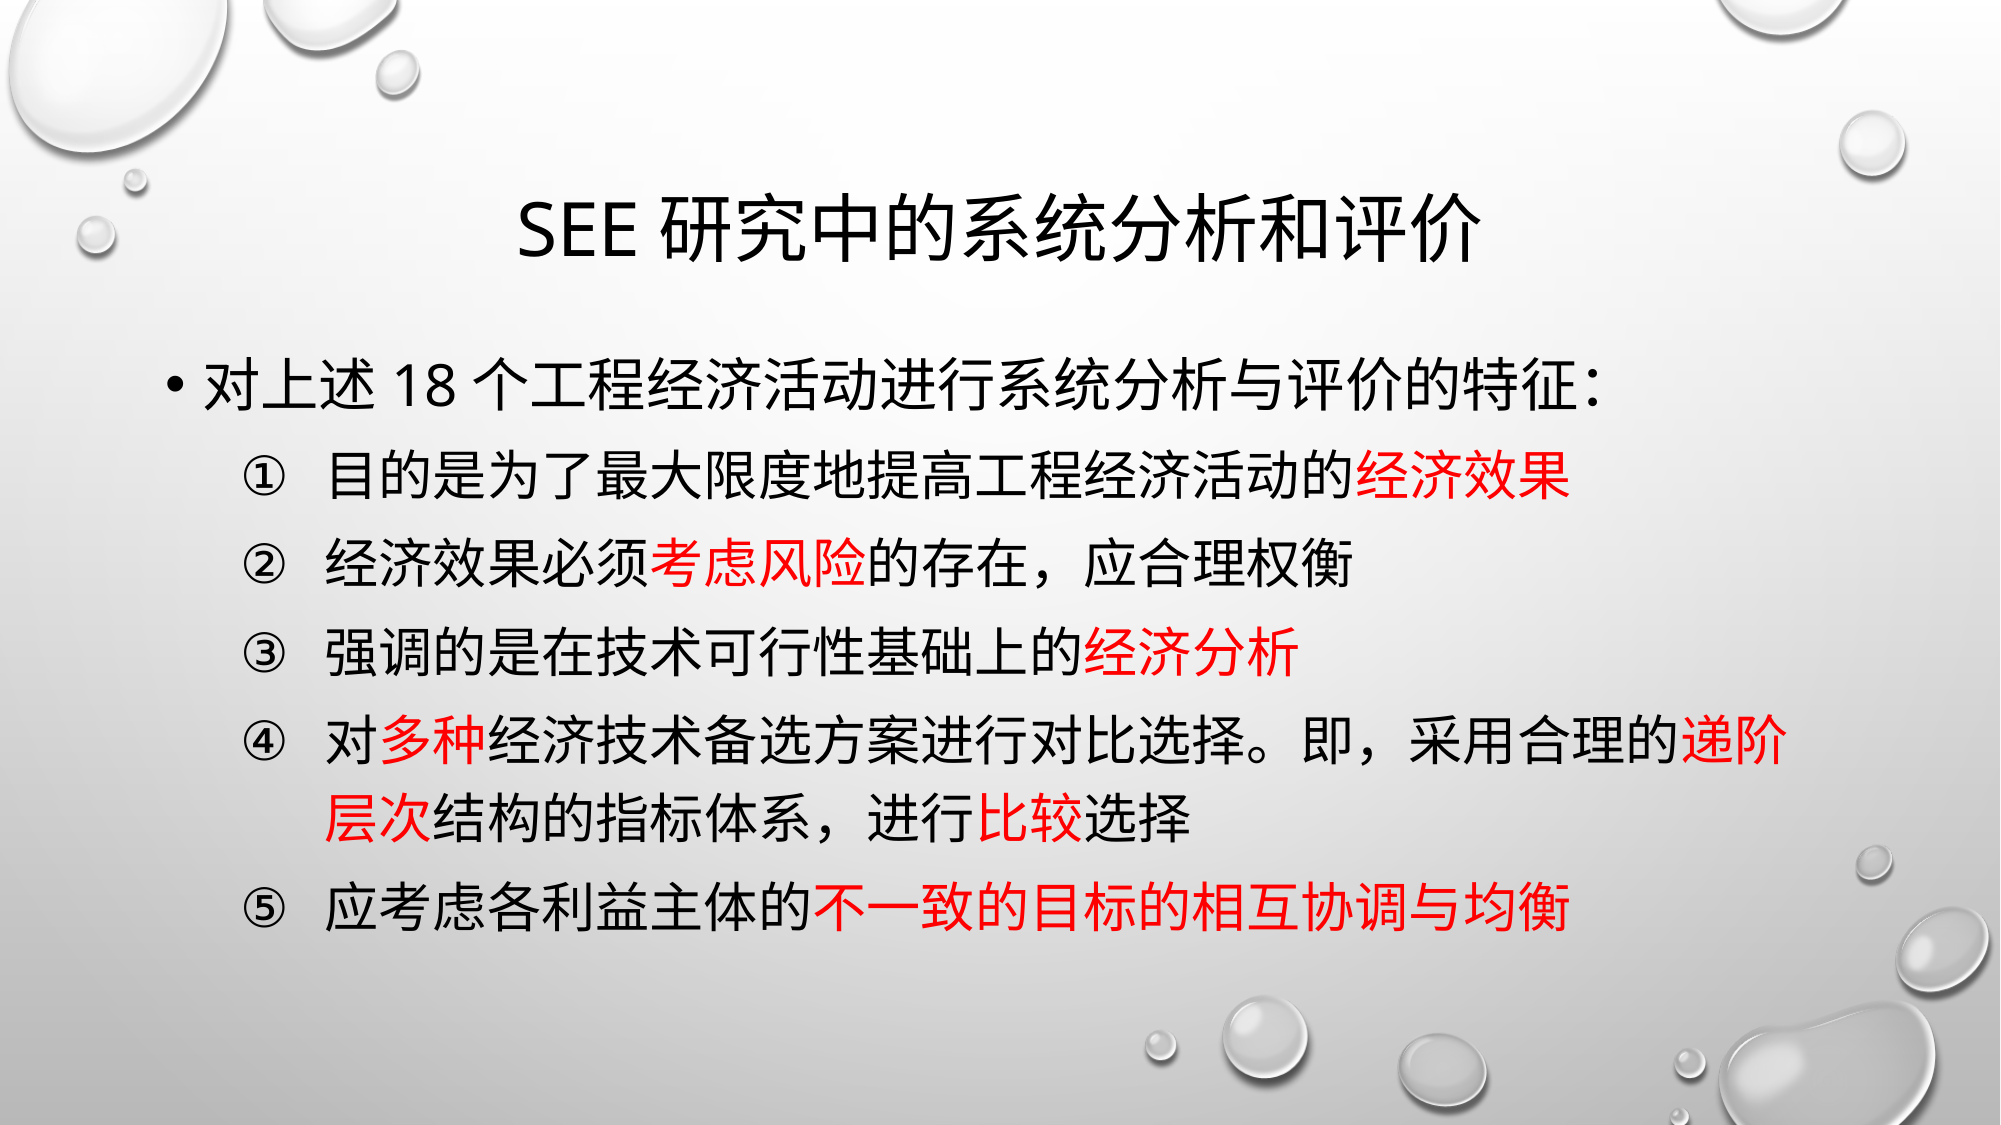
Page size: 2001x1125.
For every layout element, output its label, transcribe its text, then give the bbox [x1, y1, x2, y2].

picture [0, 0, 2000, 1125]
title SEE研究中的系统分析和评价 [149, 101, 1850, 326]
text_box 对上述18个工程经济活动进行系统分析与评价的特征： 目的是为了最大限度地提高工程经济活动的经济效果 经济效果必须考虑风险的存在，应合理权衡 强调的是在技术可行性基础上的经济分析 对多种经济技术备选方案进行对比选择。即，采用合理的递阶层次结构的指标体系，进行比较选择 应考虑各利益主体的不一致的目标的相互协调与均衡 [149, 326, 1850, 1024]
